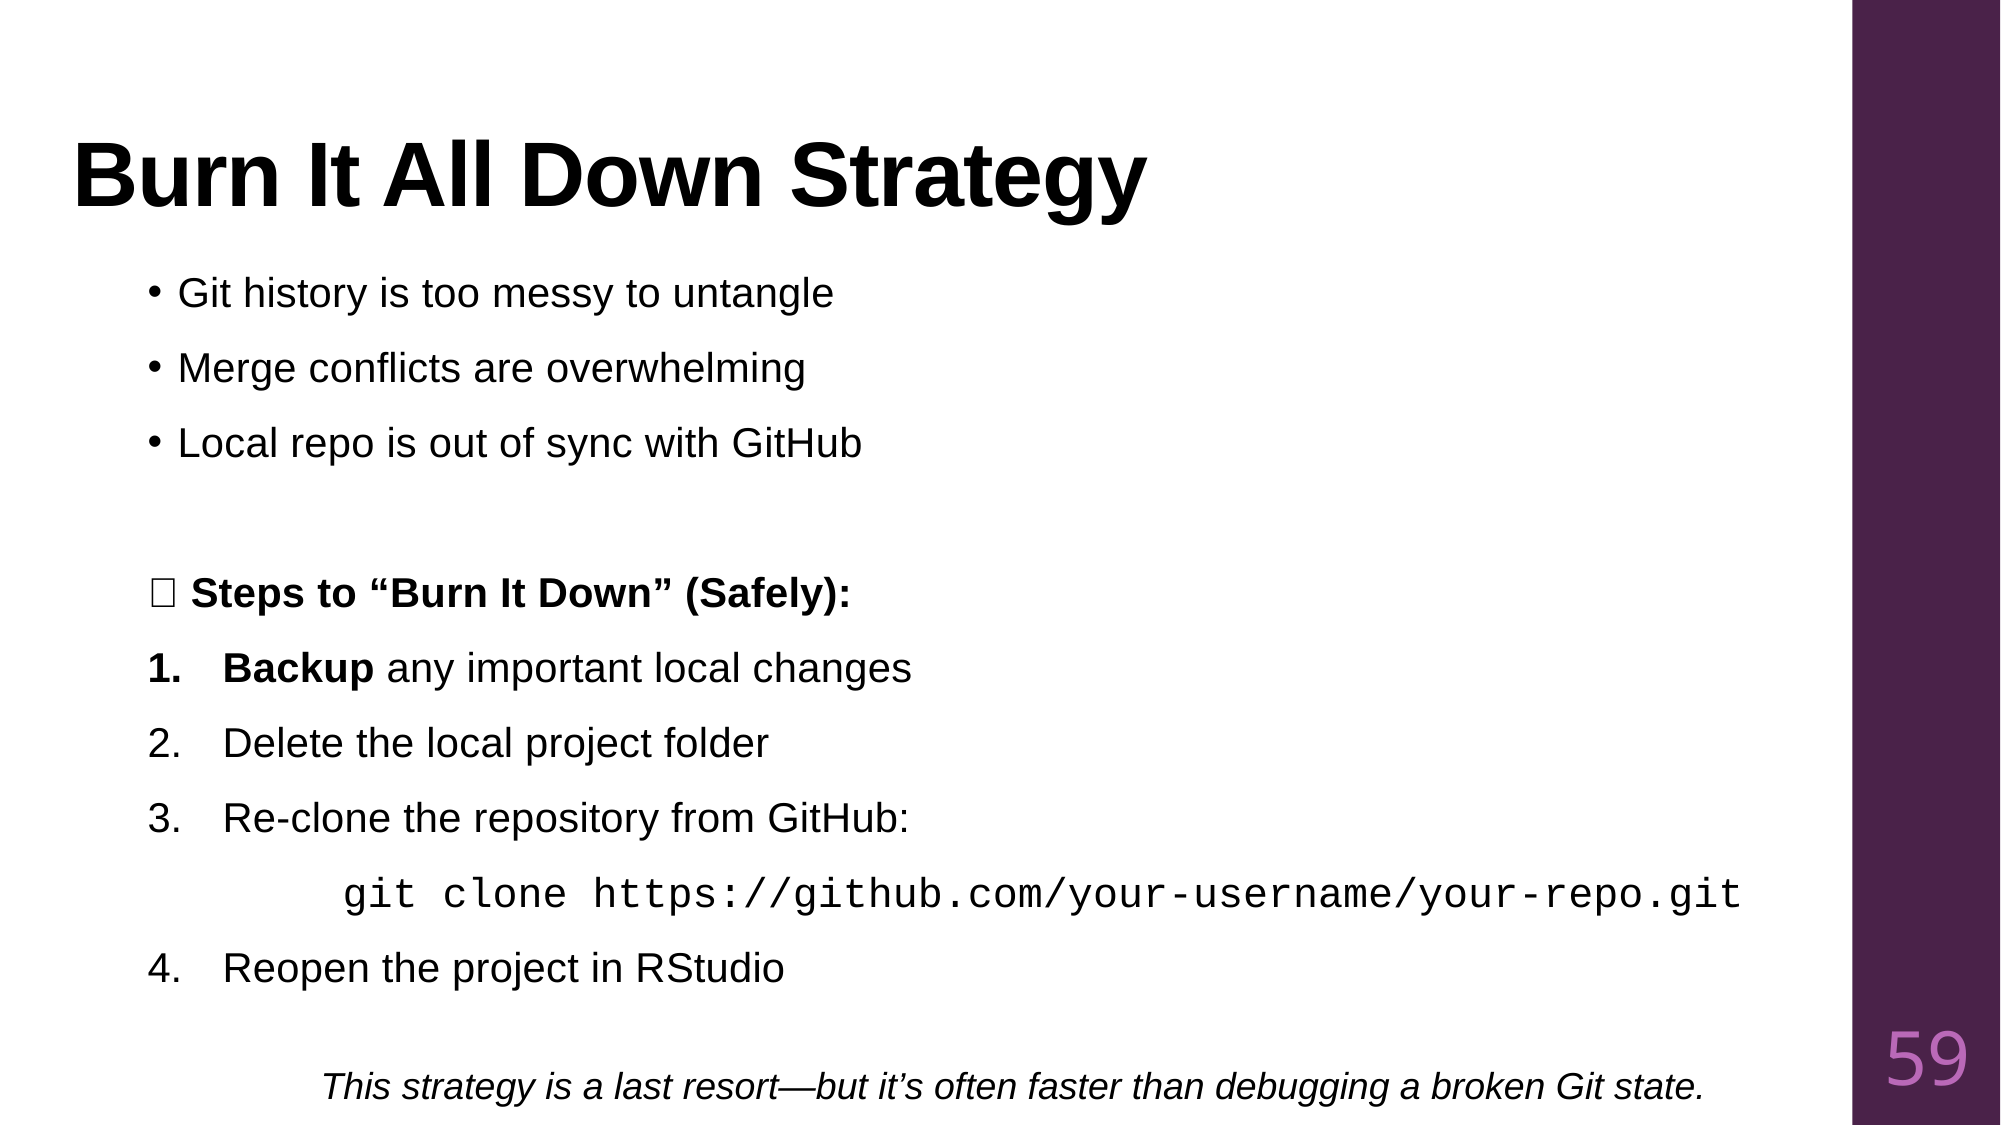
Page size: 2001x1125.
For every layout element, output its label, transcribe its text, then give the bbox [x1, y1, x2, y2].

slide_number 59 [1852, 1012, 2000, 1110]
text_box This strategy is a last resort—but it’s often faster than debugging a broken Git state. [305, 1054, 1772, 1115]
list Git history is too messy to untangle Merge conflicts are overwhelming Local repo is out of sync with GitHub 🧹 Steps to “Burn It Down” (Safely): Backup any important local changes Delete the local project folder Re-clone the repository from GitHub: git clone https://github.com/your-username/your-repo.git Reopen the project in RStudio [132, 233, 1797, 999]
title Burn It All Down Strategy 🔥🧯🐦‍🔥 [57, 16, 1648, 235]
